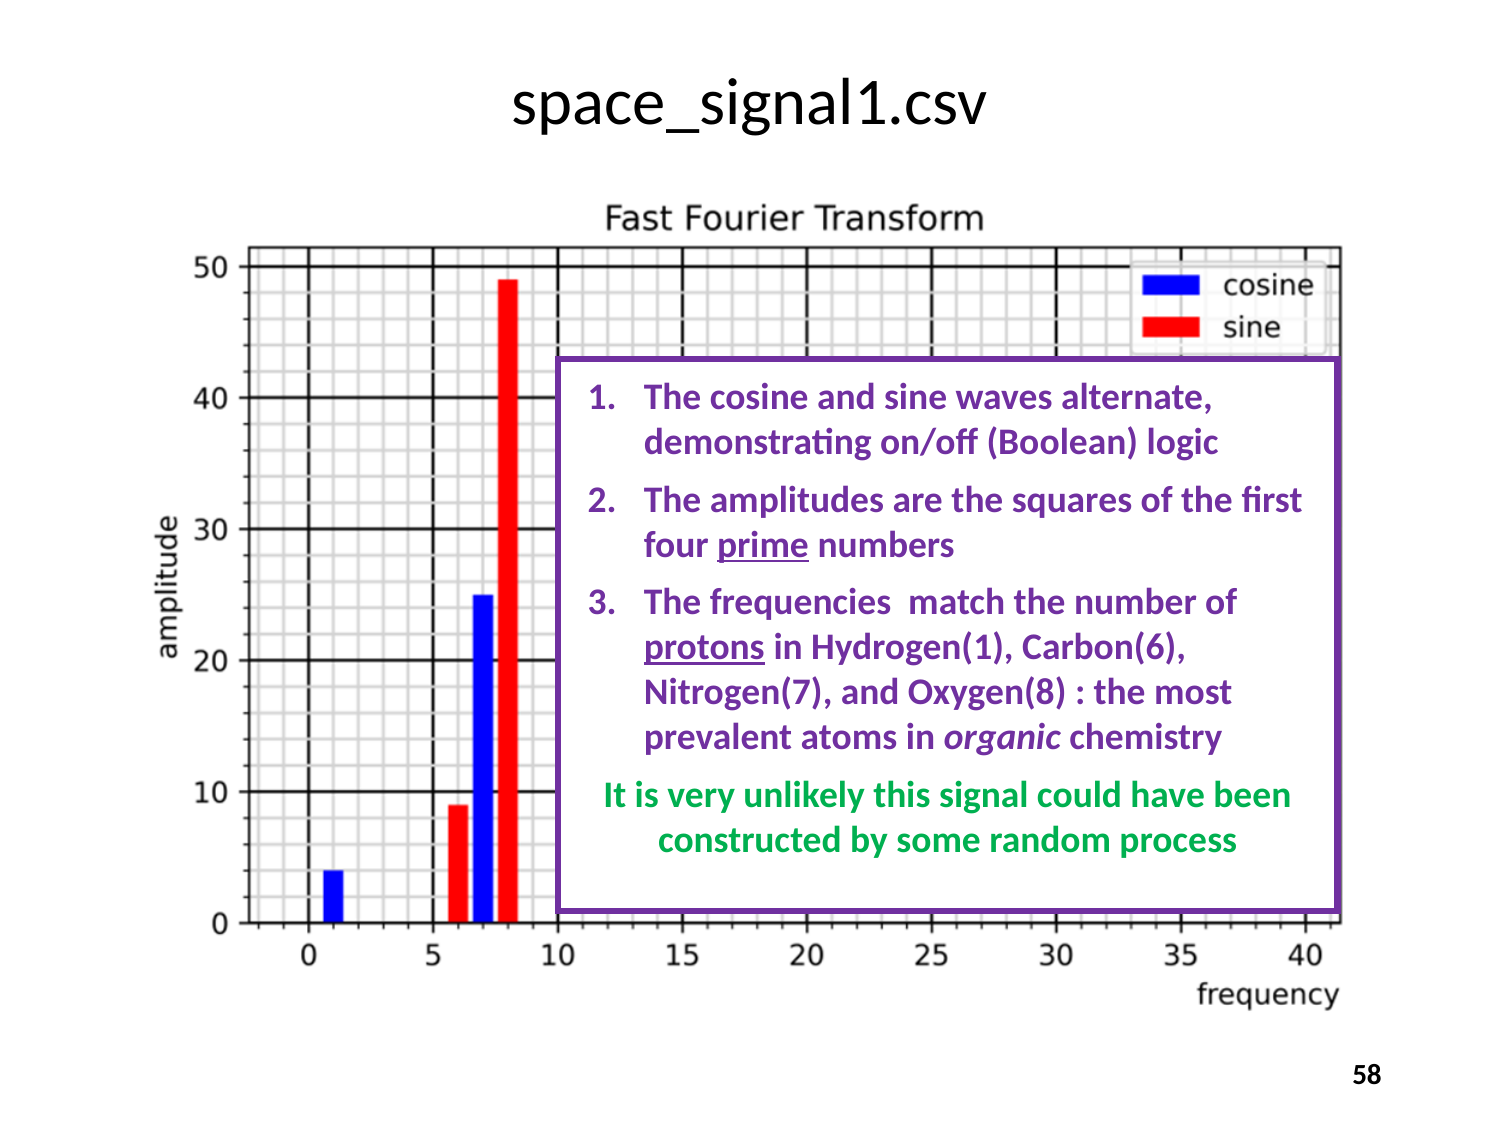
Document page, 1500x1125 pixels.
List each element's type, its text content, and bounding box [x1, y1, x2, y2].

slide_number 58 [1059, 1042, 1397, 1103]
text_box space_signal1.csv [103, 59, 1397, 241]
picture [150, 195, 1350, 1017]
